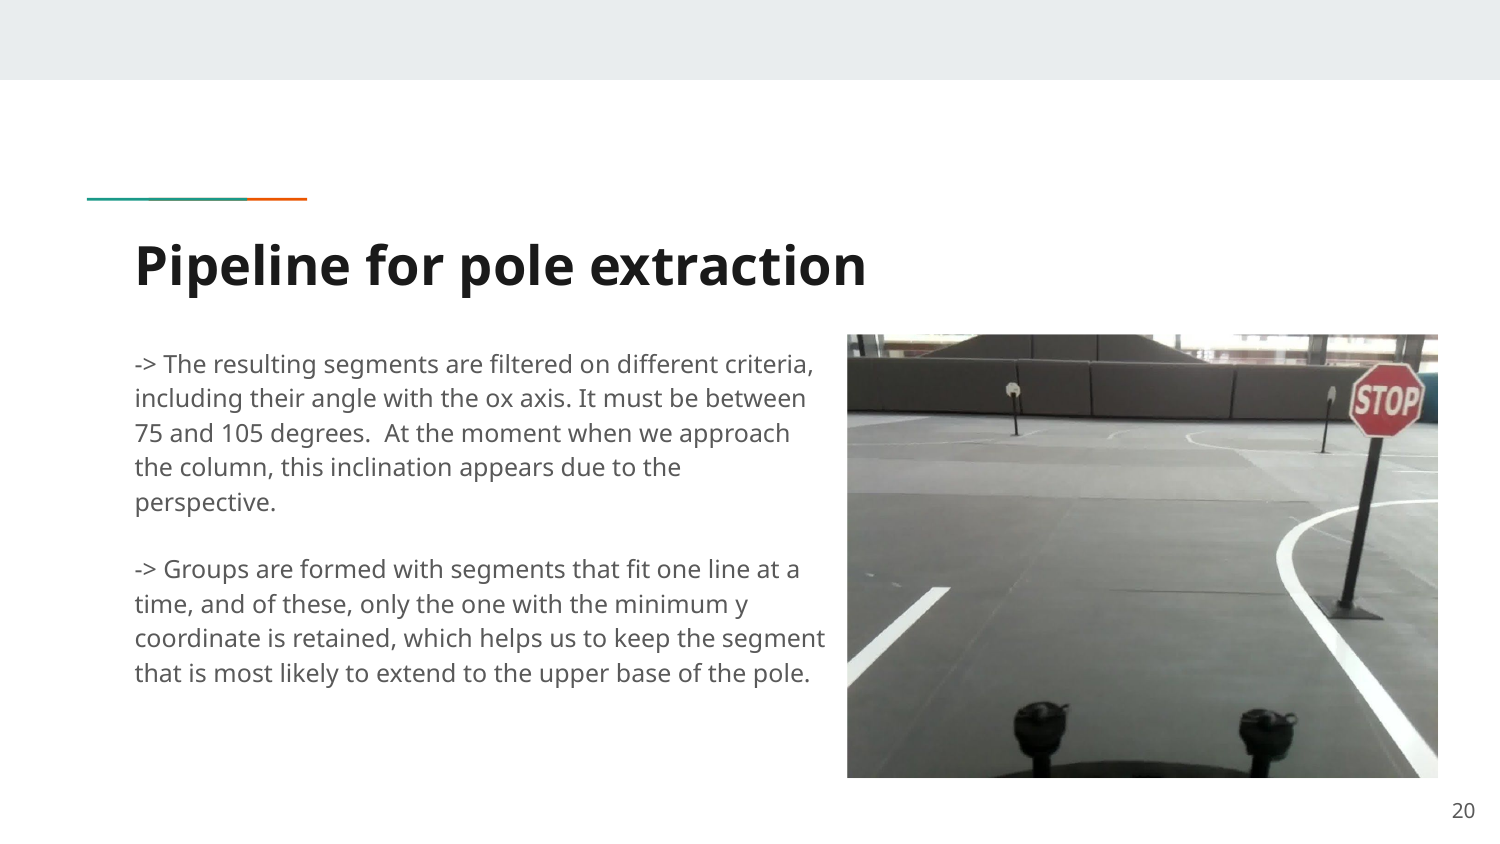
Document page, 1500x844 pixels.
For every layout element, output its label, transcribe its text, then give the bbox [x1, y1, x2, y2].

title Pipeline for pole extraction [119, 216, 1381, 305]
picture [843, 328, 1441, 780]
slide_number 20 [1400, 779, 1491, 844]
list -> The resulting segments are filtered on different criteria, including their angle with the ox axis. It must be between 75 and 105 degrees. At the moment when we approach the column, this inclination appears due to the perspective. -> Groups are formed with segments that fit one line at a time, and of these, only the one with the minimum y coordinate is retained, which helps us to keep the segment that is most likely to extend to the upper base of the pole. [119, 329, 841, 700]
